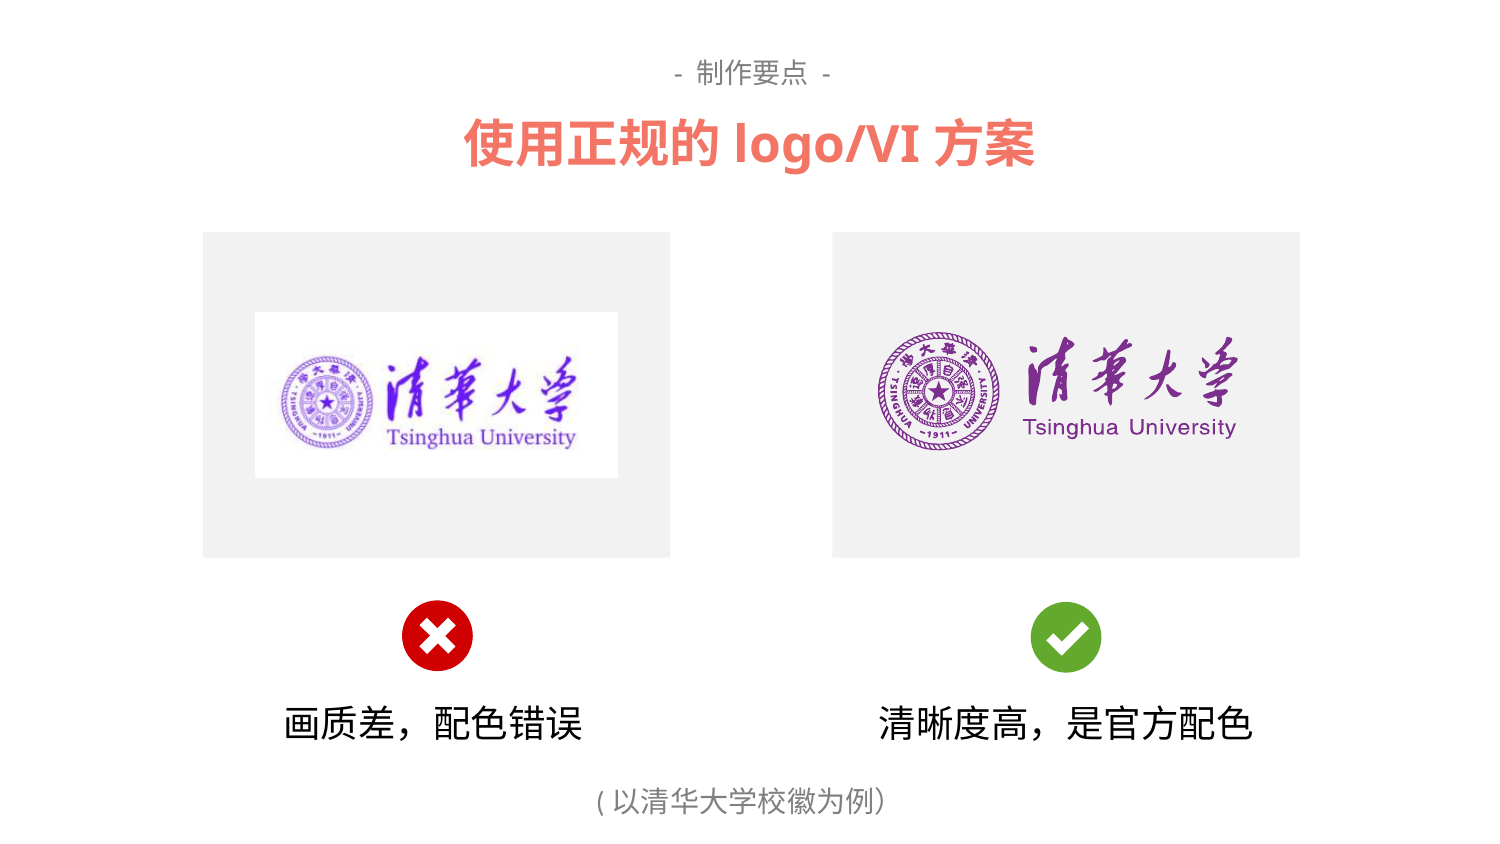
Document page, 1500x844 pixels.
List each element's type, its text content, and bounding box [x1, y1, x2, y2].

text_box - 制作要点 - [637, 48, 867, 97]
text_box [202, 231, 671, 558]
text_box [1030, 601, 1102, 673]
text_box (以清华大学校徽为例） [408, 775, 1092, 826]
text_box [832, 231, 1300, 558]
text_box 清晰度高，是官方配色 [783, 683, 1349, 753]
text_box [402, 600, 473, 672]
text_box 使用正规的logo/VI方案 [442, 103, 1058, 181]
text_box 画质差，配色错误 [140, 683, 727, 753]
